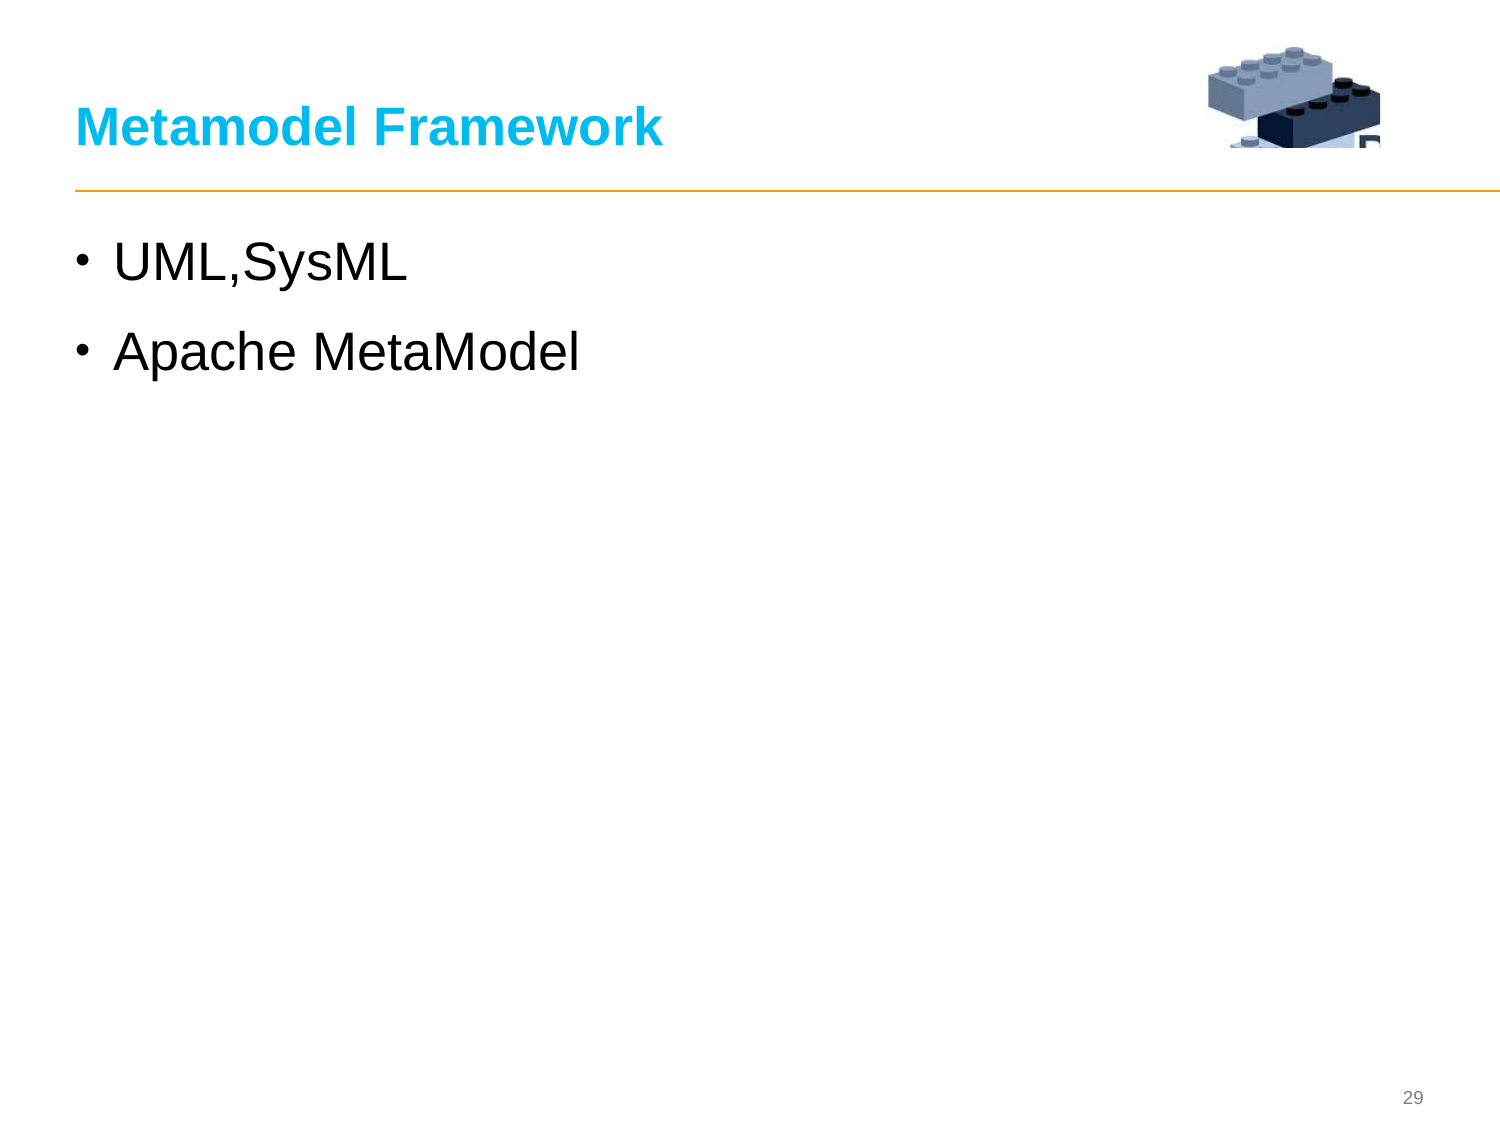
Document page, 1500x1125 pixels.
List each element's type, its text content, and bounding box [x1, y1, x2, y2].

title Metamodel Framework [75, 27, 1422, 157]
list UML,SysML Apache MetaModel [75, 226, 1425, 1018]
